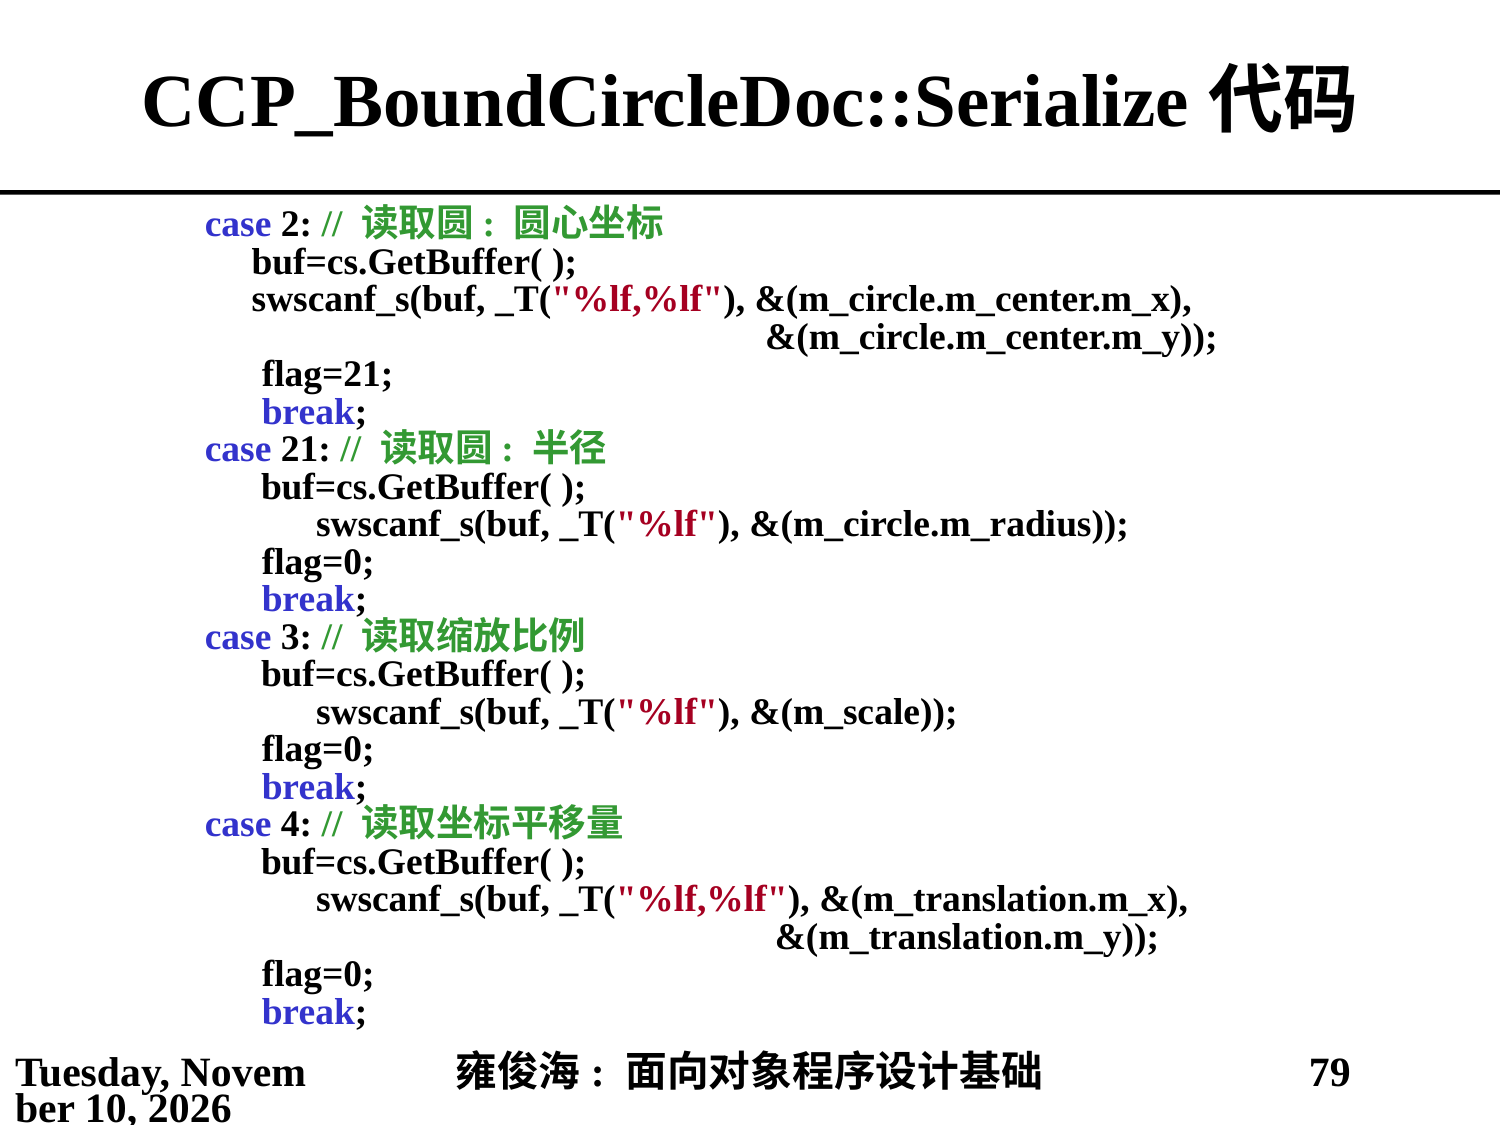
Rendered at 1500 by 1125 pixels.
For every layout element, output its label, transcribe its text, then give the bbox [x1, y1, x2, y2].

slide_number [0, 1042, 337, 1103]
title CCP_BoundCircleDoc::Serialize代码 [0, 0, 1500, 192]
slide_number 79 [1161, 1042, 1499, 1103]
footer 雍俊海: 面向对象程序设计基础 [337, 1042, 1161, 1103]
list case 2: // 读取圆: 圆心坐标 buf=cs.GetBuffer( ); swscanf_s(buf, _T("%lf,%lf"), &(m_circle.m_center.m_x), &(m_circle.m_center.m_y)); flag=21; break; case 21: // 读取圆: 半径 buf=cs.GetBuffer( ); swscanf_s(buf, _T("%lf"), &(m_circle.m_radius)); flag=0; break; case 3: // 读取缩放比例 buf=cs.GetBuffer( ); swscanf_s(buf, _T("%lf"), &(m_scale)); flag=0; break; case 4: // 读取坐标平移量 buf=cs.GetBuffer( ); swscanf_s(buf, _T("%lf,%lf"), &(m_translation.m_x), &(m_translation.m_y)); flag=0; break; [75, 199, 1425, 1042]
